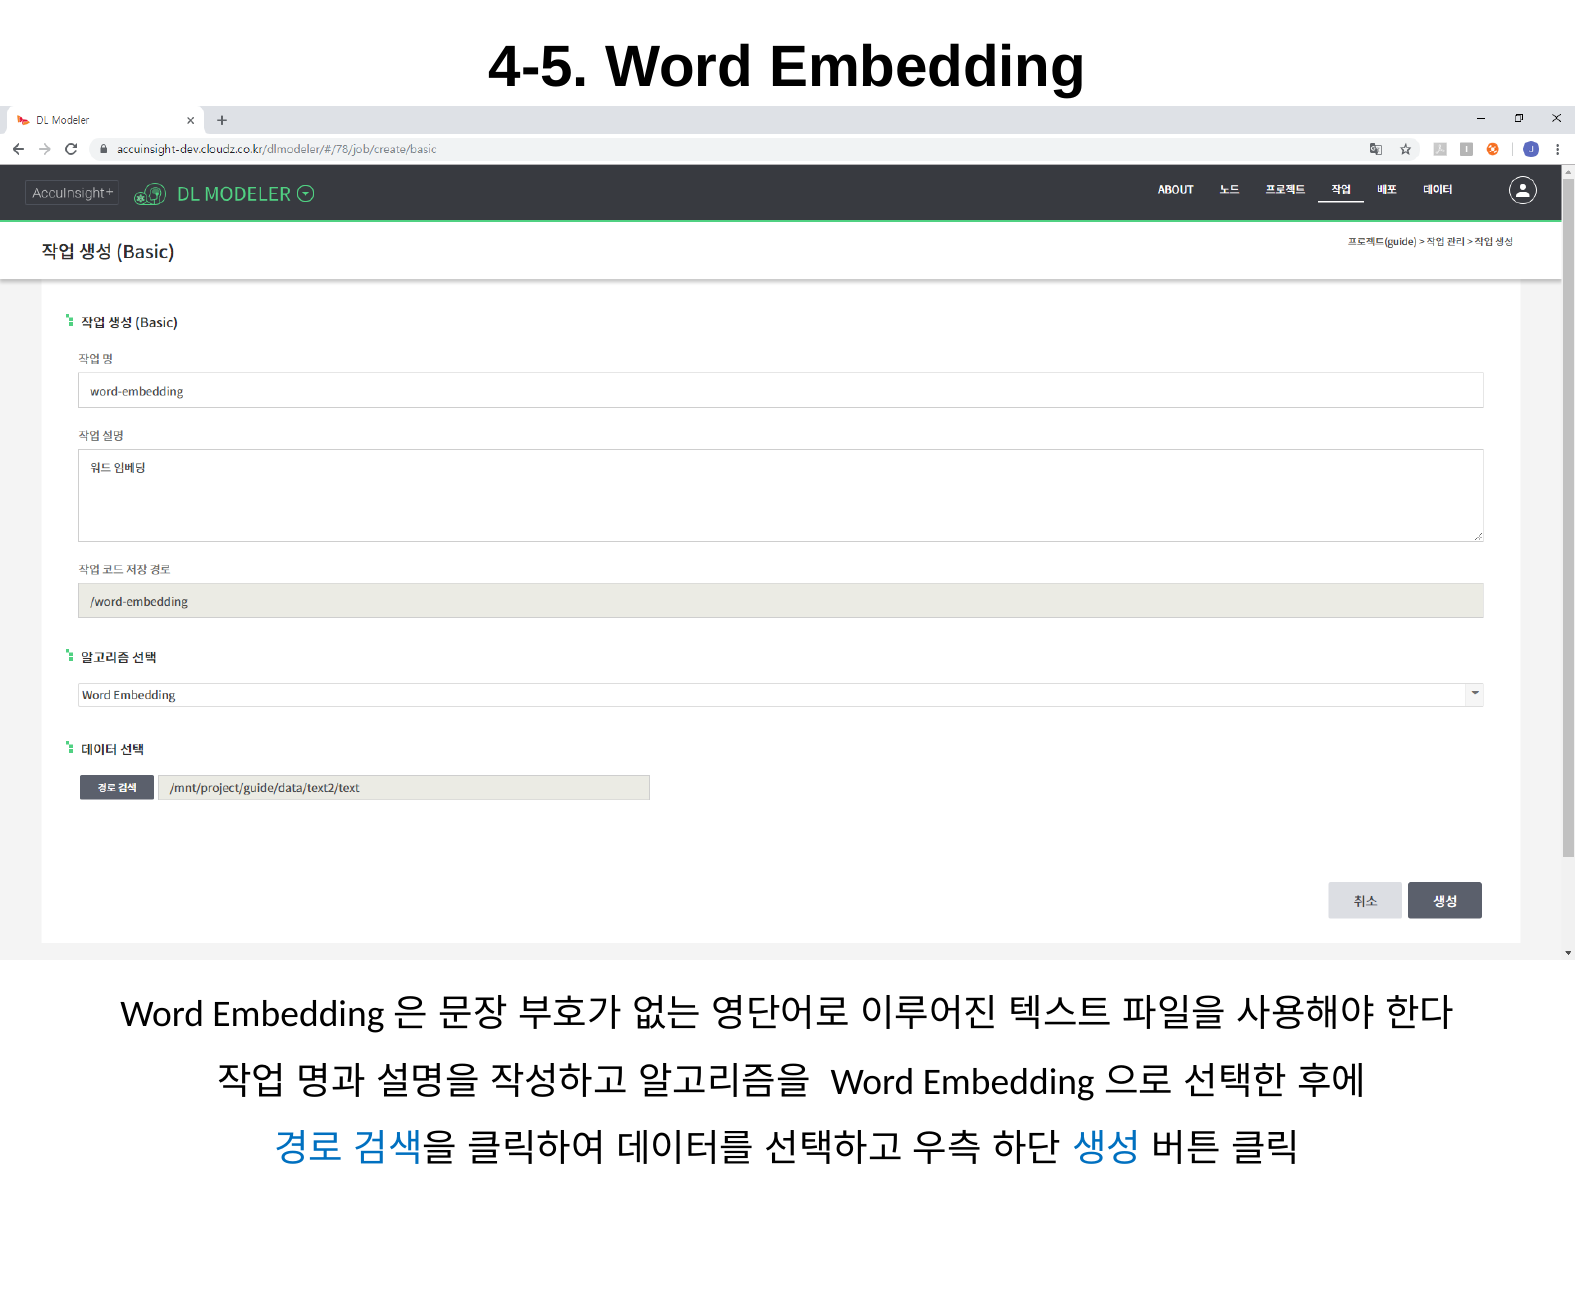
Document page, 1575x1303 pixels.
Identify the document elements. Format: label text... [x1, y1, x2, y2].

picture [0, 106, 1575, 960]
text_box Word Embedding은 문장 부호가 없는 영단어로 이루어진 텍스트 파일을 사용해야 한다 작업 명과 설명을 작성하고 알고리즘을 Word Embedding으로 선택한 후에 경로 검색을 클릭하여 데이터를 선택하고 우측 하단 생성 버튼 클릭 [0, 960, 1575, 1177]
text_box 4-5. Word Embedding [0, 20, 1575, 106]
